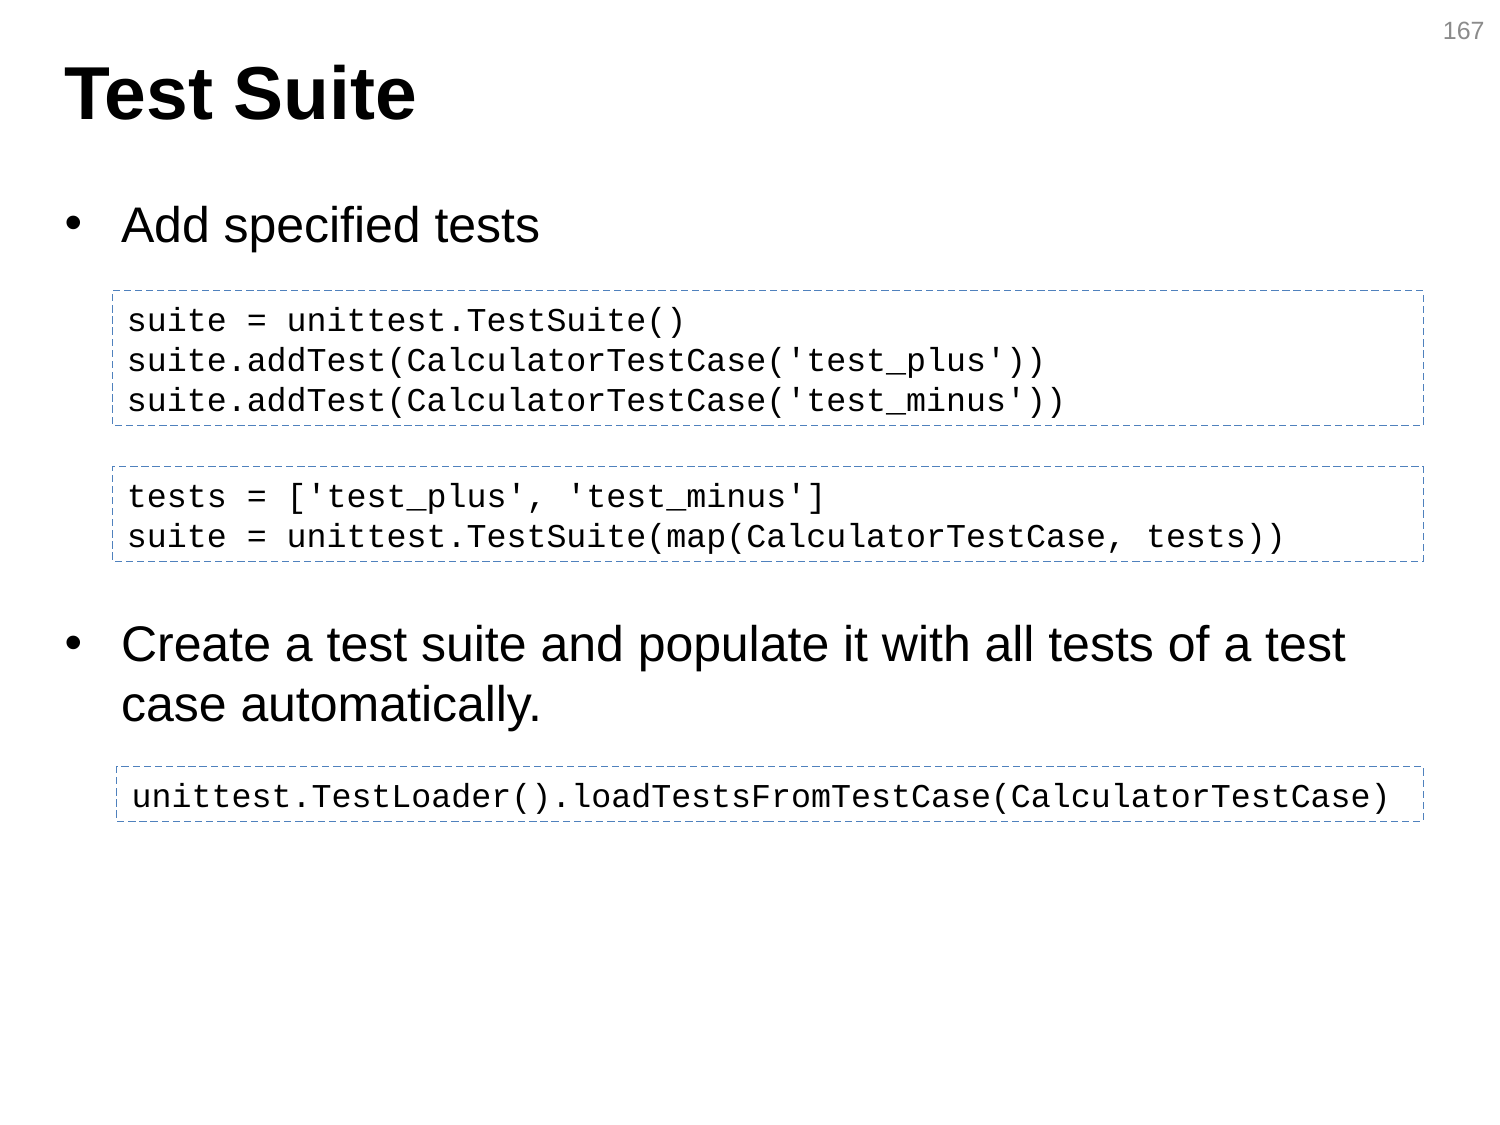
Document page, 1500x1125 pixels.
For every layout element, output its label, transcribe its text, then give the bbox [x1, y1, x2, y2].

text_box unittest.TestLoader().loadTestsFromTestCase(CalculatorTestCase) [116, 766, 1424, 822]
title Test Suite [49, 0, 1400, 183]
text_box suite = unittest.TestSuite() suite.addTest(CalculatorTestCase('test_plus')) suite.addTest(CalculatorTestCase('test_minus')) [112, 290, 1424, 426]
list Add specified tests Create a test suite and populate it with all tests of a test case automatically. [49, 184, 1400, 927]
text_box tests = ['test_plus', 'test_minus'] suite = unittest.TestSuite(map(CalculatorTestCase, tests)) [112, 466, 1424, 562]
slide_number 167 [1149, 0, 1500, 60]
